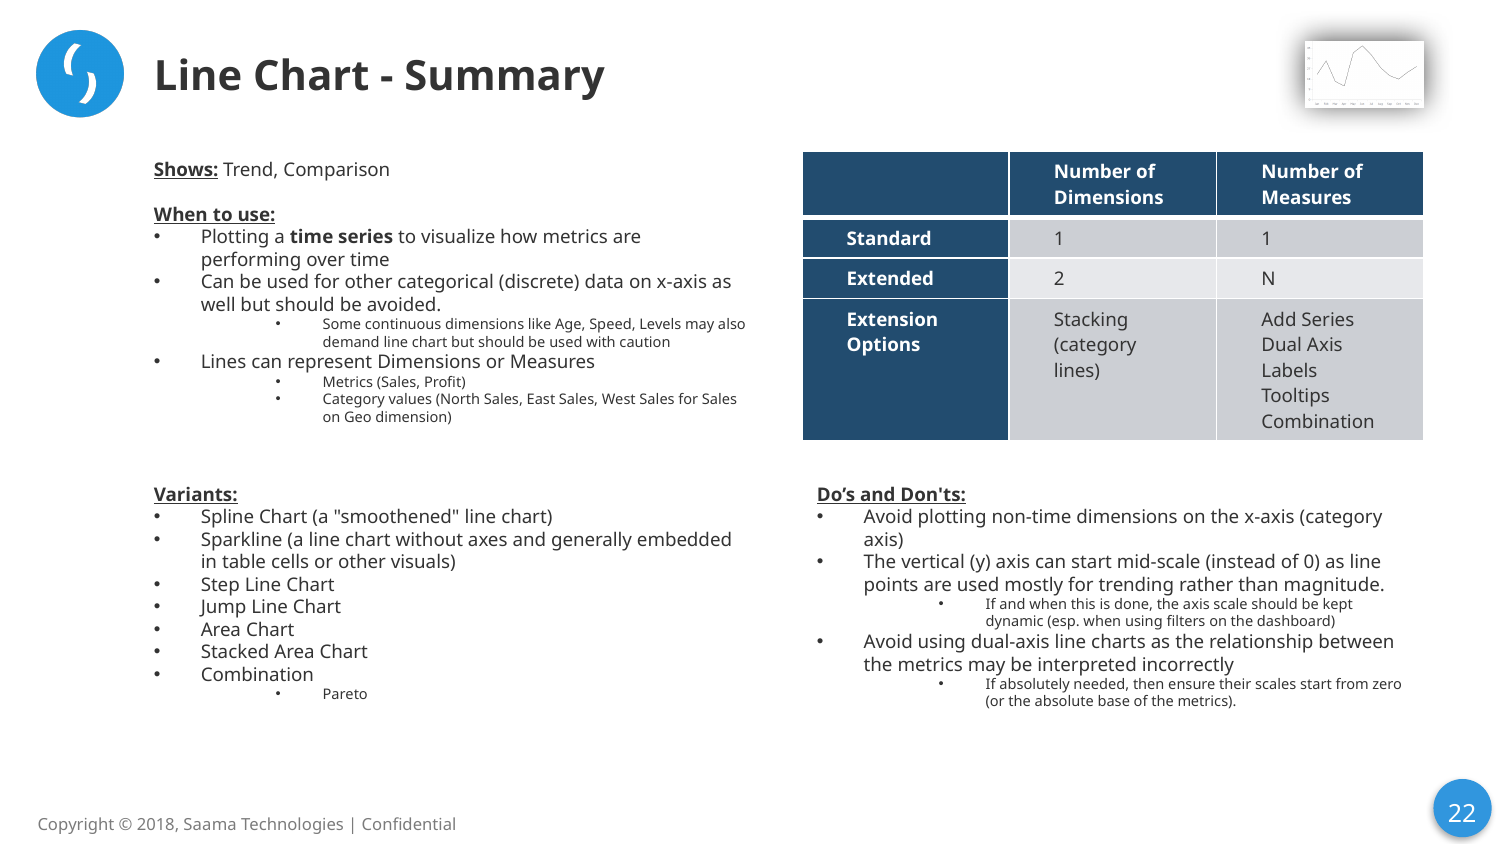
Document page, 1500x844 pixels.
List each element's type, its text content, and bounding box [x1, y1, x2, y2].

list Variants: Spline Chart (a "smoothened" line chart) Sparkline (a line chart without axes and generally embedded in table cells or other visuals) Step Line Chart Jump Line Chart Area Chart Stacked Area Chart Combination Pareto [138, 474, 762, 772]
picture [1305, 40, 1425, 108]
table_cell Extension Options [803, 299, 1008, 440]
table_header Number of Measures [1217, 152, 1423, 215]
table_cell Add Series Dual Axis Labels Tooltips Combination [1217, 299, 1423, 440]
picture [34, 29, 125, 119]
table_cell N [1217, 259, 1423, 298]
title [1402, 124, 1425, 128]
table_cell 2 [1010, 259, 1216, 298]
table_header Number of Dimensions [1010, 152, 1216, 215]
list Do’s and Don'ts: Avoid plotting non-time dimensions on the x-axis (category axis) The vertical (y) axis can start mid-scale (instead of 0) as line points are used mostly for trending rather than magnitude. If and when this is done, the axis scale should be kept dynamic (esp. when using filters on the dashboard) Avoid using dual-axis line charts as the relationship between the metrics may be interpreted incorrectly If absolutely needed, then ensure their scales start from zero (or the absolute base of the metrics). [801, 474, 1425, 772]
table_cell Stacking (category lines) [1010, 299, 1216, 440]
table_cell Extended [803, 259, 1008, 298]
table_cell Standard [803, 220, 1008, 257]
list Shows: Trend, Comparison When to use: Plotting a time series to visualize how metrics are performing over time Can be used for other categorical (discrete) data on x-axis as well but should be avoided. Some continuous dimensions like Age, Speed, Levels may also demand line chart but should be used with caution Lines can represent Dimensions or Measures Metrics (Sales, Profit) Category values (North Sales, East Sales, West Sales for Sales on Geo dimension) [138, 149, 762, 447]
table_header [803, 152, 1008, 215]
table_cell 1 [1217, 220, 1423, 257]
table_cell 1 [1010, 220, 1216, 257]
title Line Chart - Summary [138, 20, 1326, 128]
